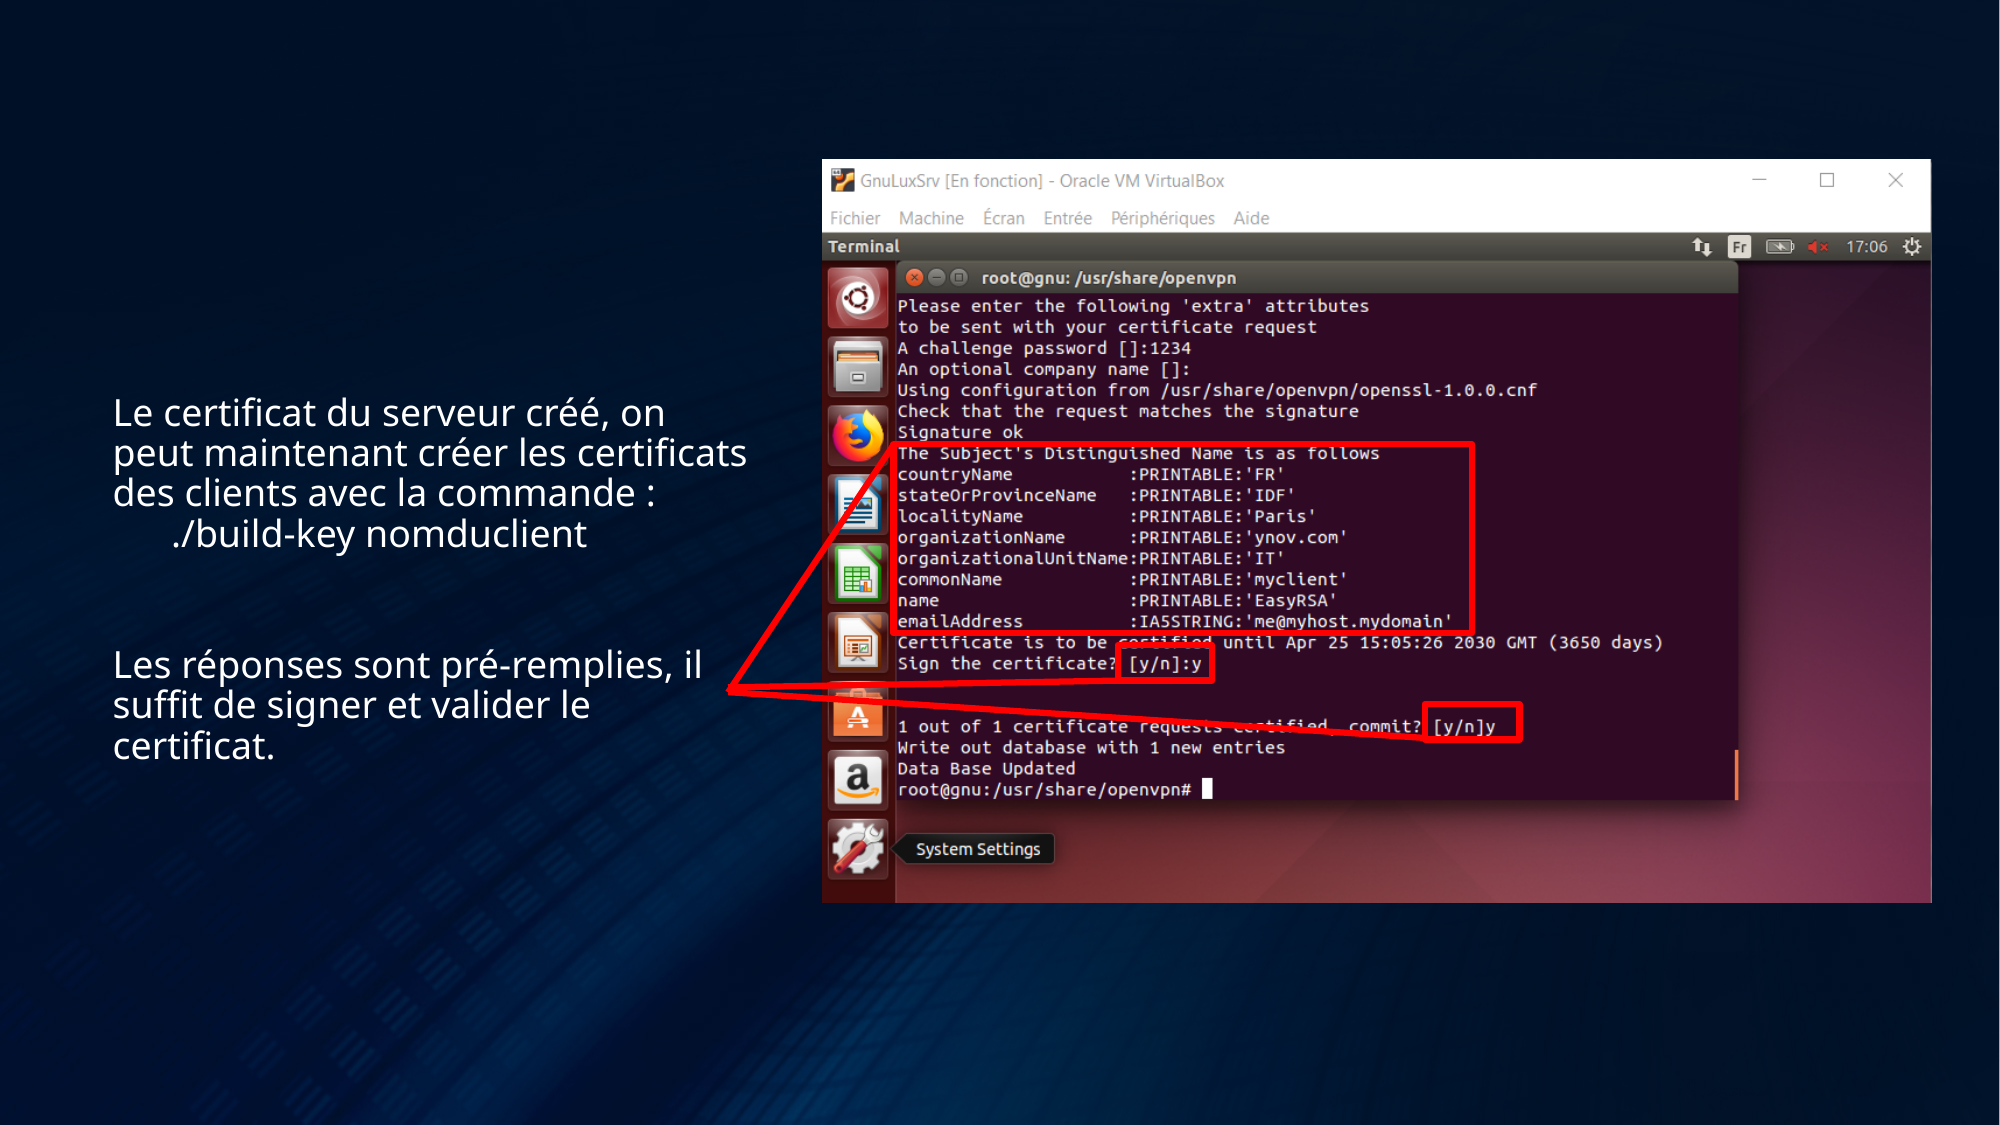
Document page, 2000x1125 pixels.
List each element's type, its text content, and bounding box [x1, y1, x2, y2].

list Le certificat du serveur créé, on peut maintenant créer les certificats des clients avec la commande : ./build-key nomduclient Les réponses sont pré-remplies, il suffit de signer et valider le certificat. [97, 386, 771, 752]
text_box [727, 688, 894, 692]
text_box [727, 692, 1425, 738]
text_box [727, 680, 1118, 688]
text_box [727, 445, 894, 680]
picture [0, 0, 2000, 1125]
